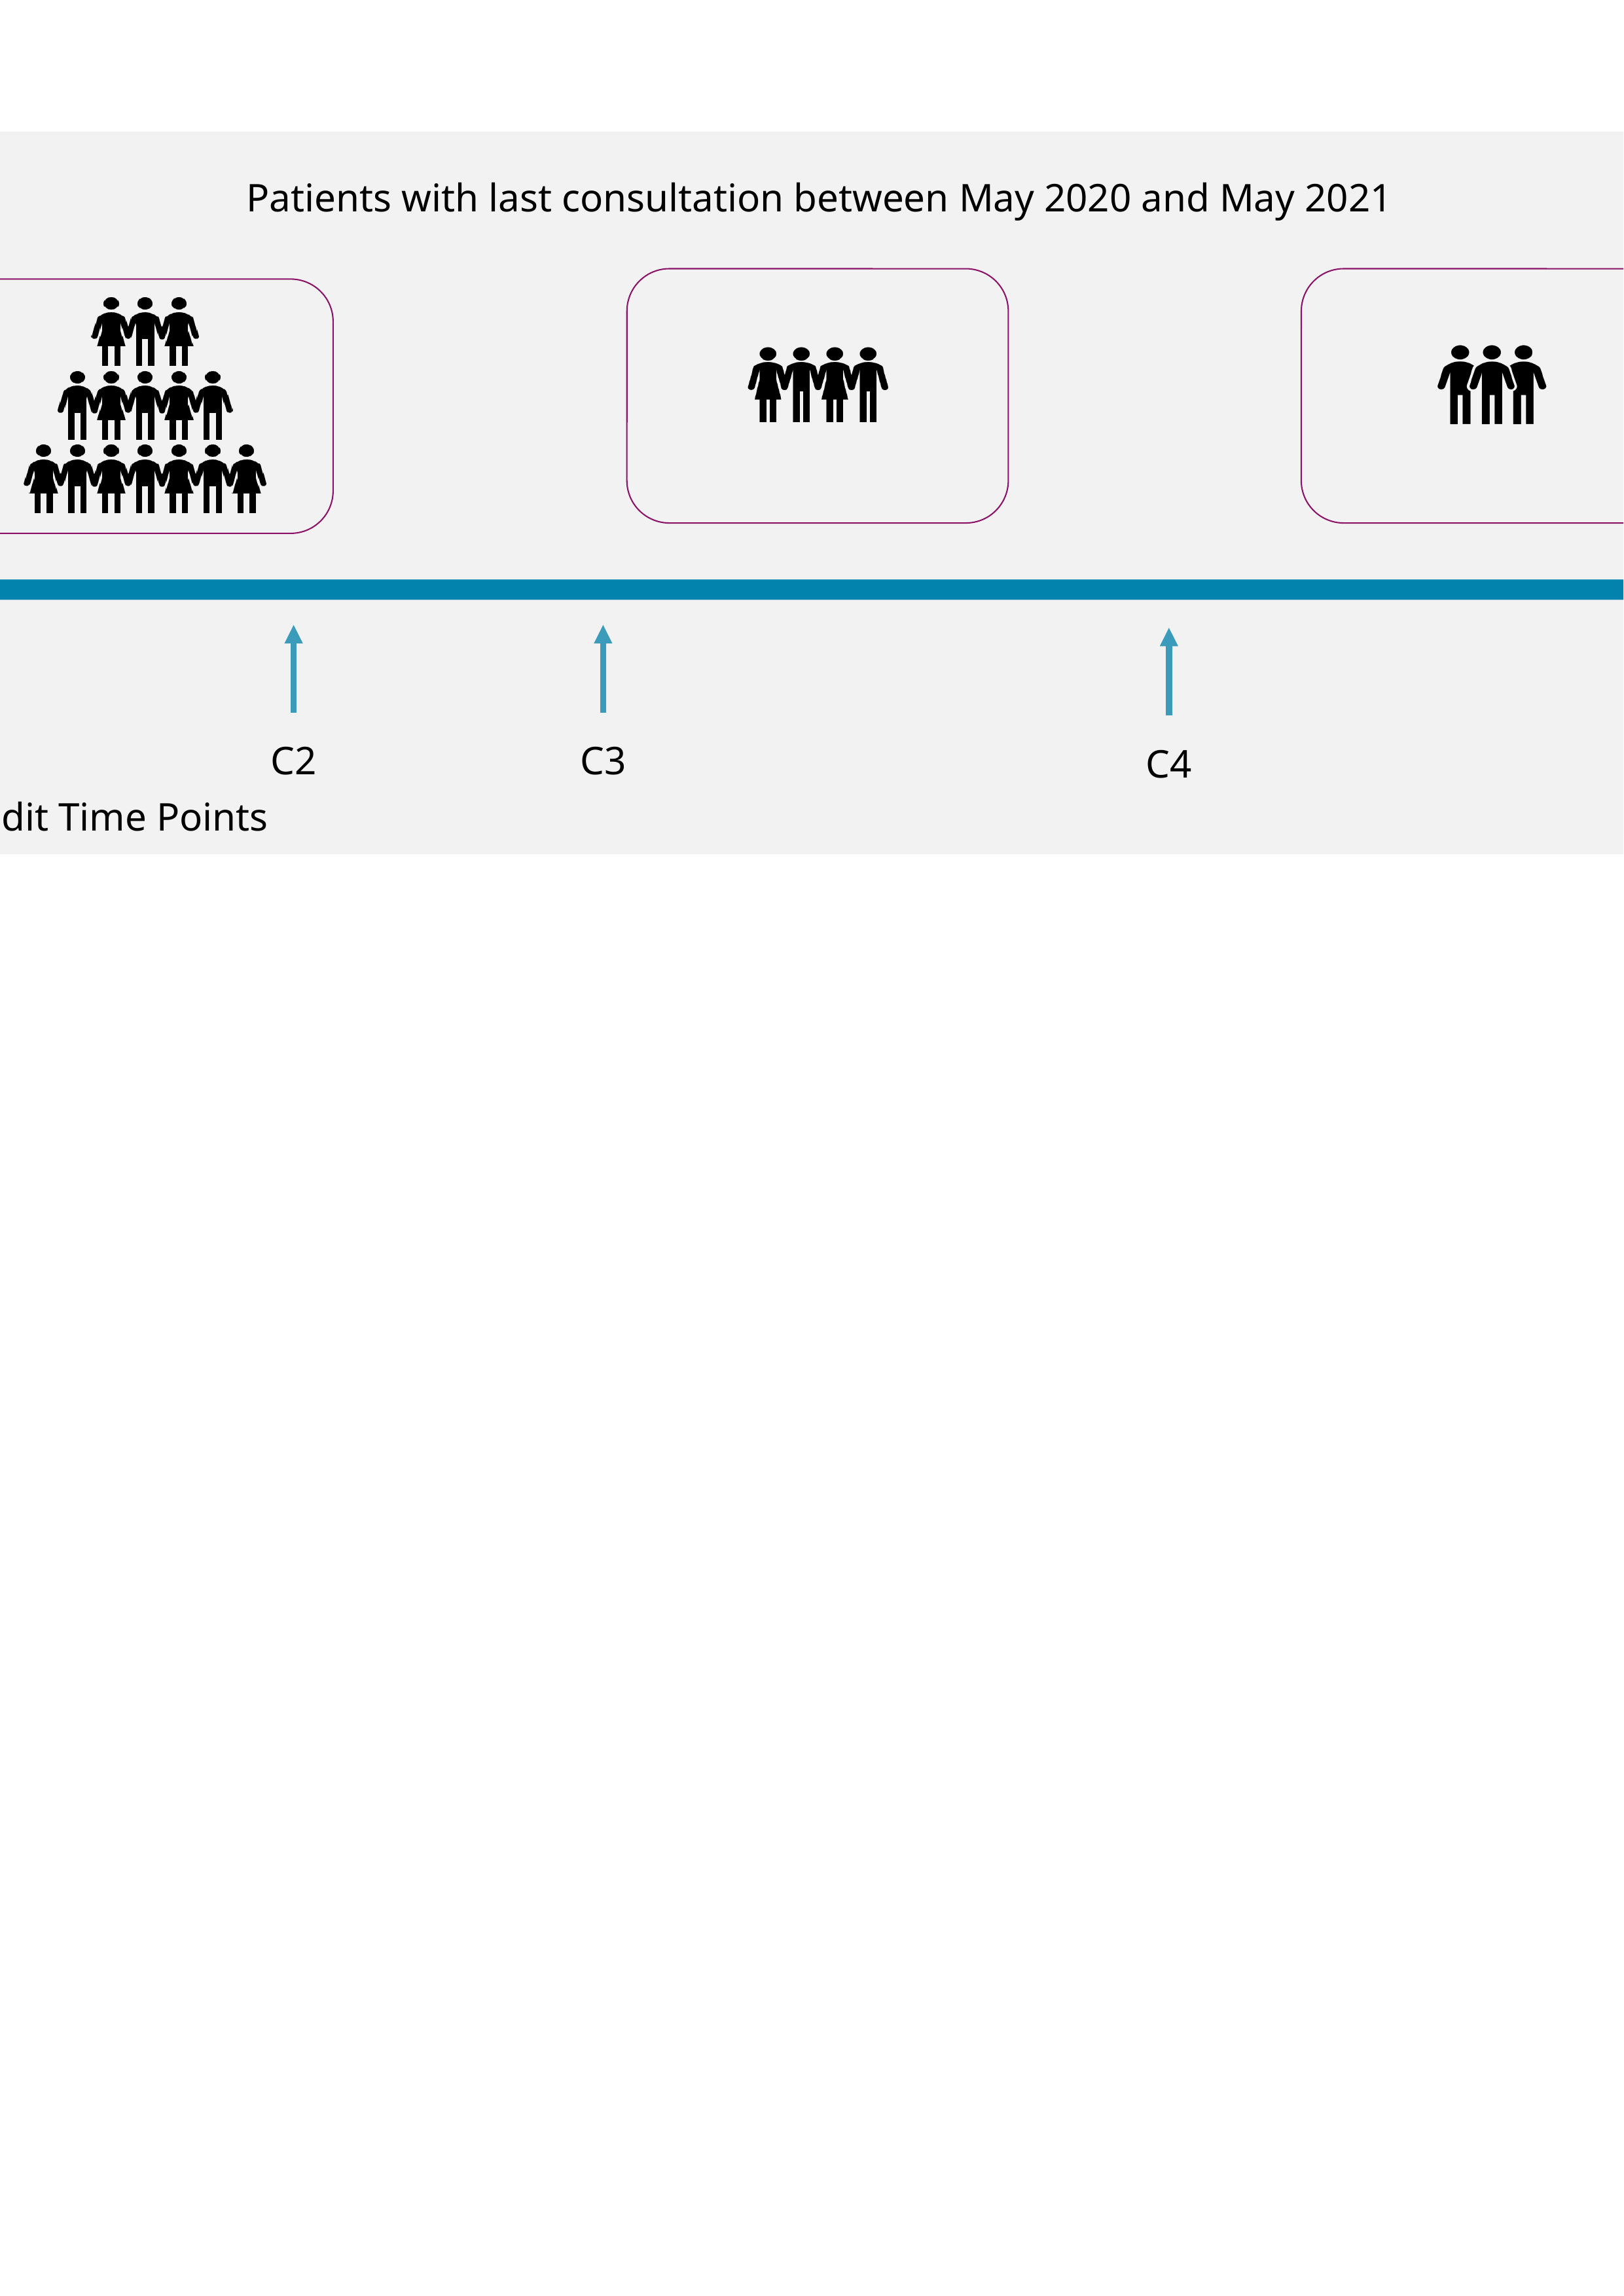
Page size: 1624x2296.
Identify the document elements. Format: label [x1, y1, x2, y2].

text_box [0, 132, 1624, 854]
